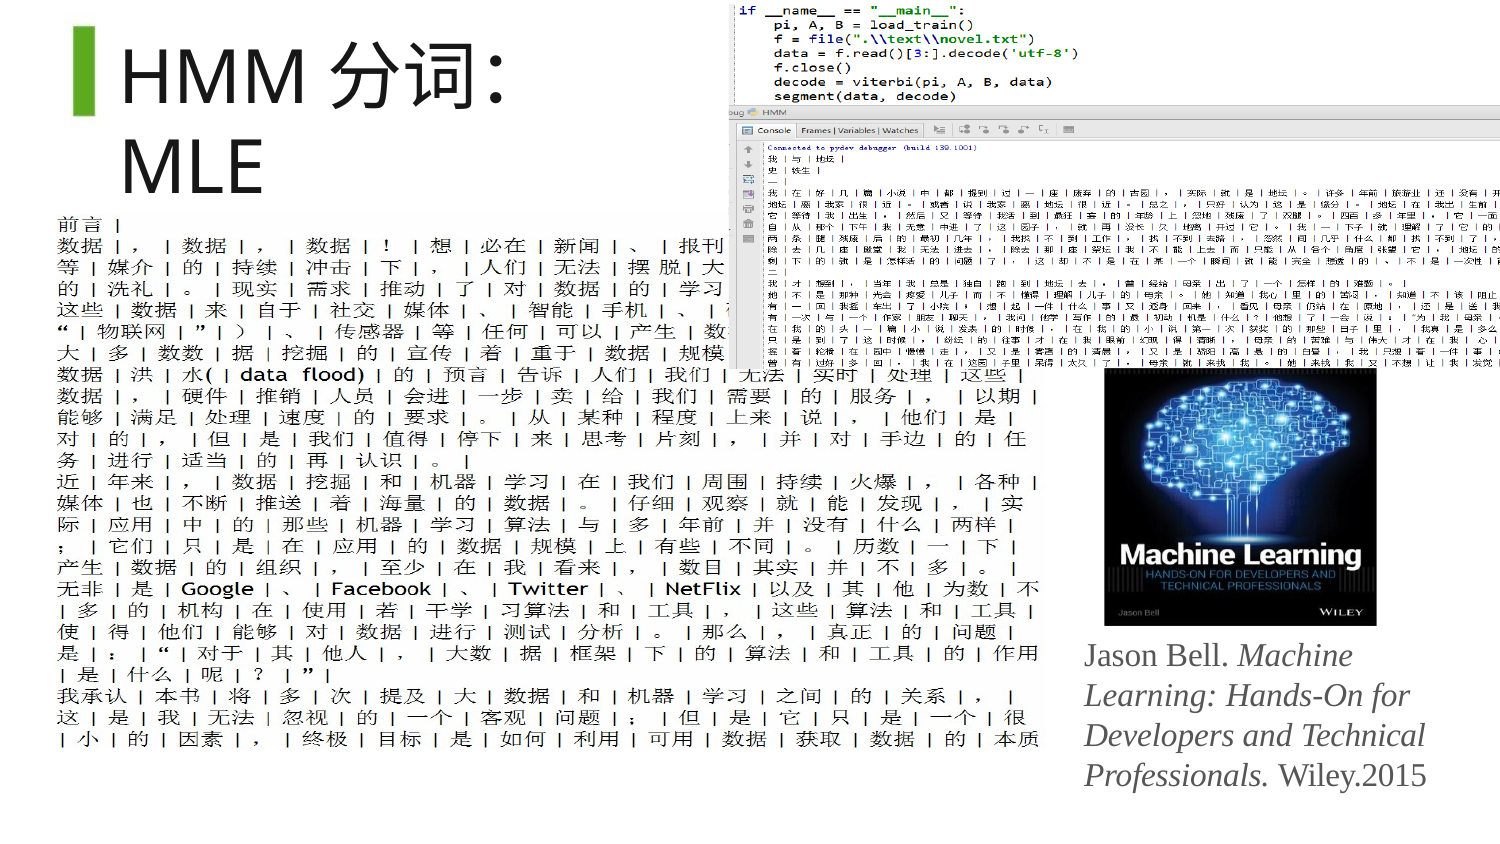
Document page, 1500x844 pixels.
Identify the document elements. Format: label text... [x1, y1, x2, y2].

title HMM分词：MLE [116, 26, 703, 209]
text_box [56, 214, 1046, 750]
text_box Jason Bell. Machine Learning: Hands-On for Developers and Technical Professionals. Wiley.2015 [1082, 631, 1437, 794]
text_box [1104, 368, 1377, 626]
picture [64, 14, 104, 129]
text_box [728, 4, 1500, 369]
